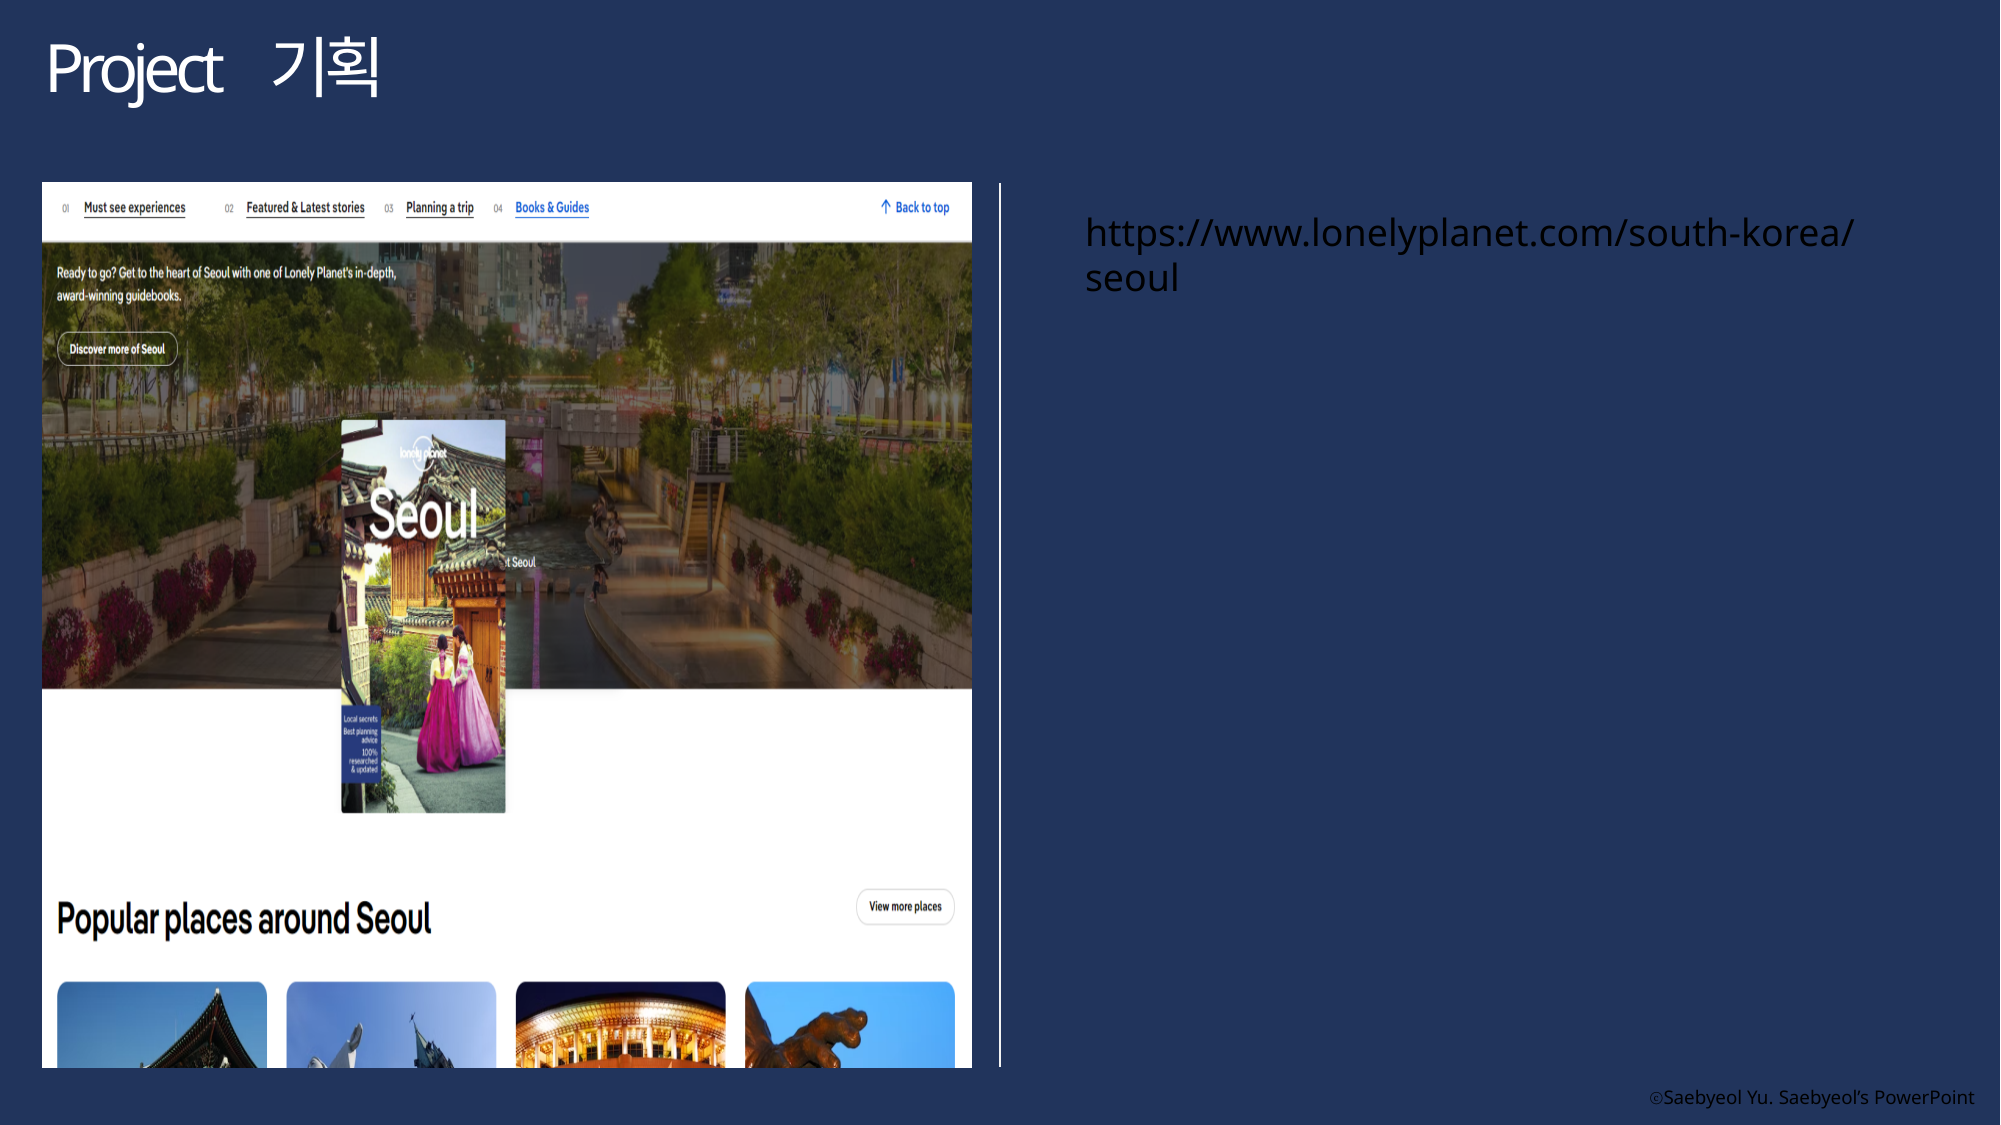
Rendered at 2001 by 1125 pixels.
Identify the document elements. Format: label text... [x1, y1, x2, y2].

text_box Project 기획 [29, 18, 401, 113]
picture [42, 182, 972, 1068]
text_box https://www.lonelyplanet.com/south-korea/seoul [1070, 201, 1913, 307]
